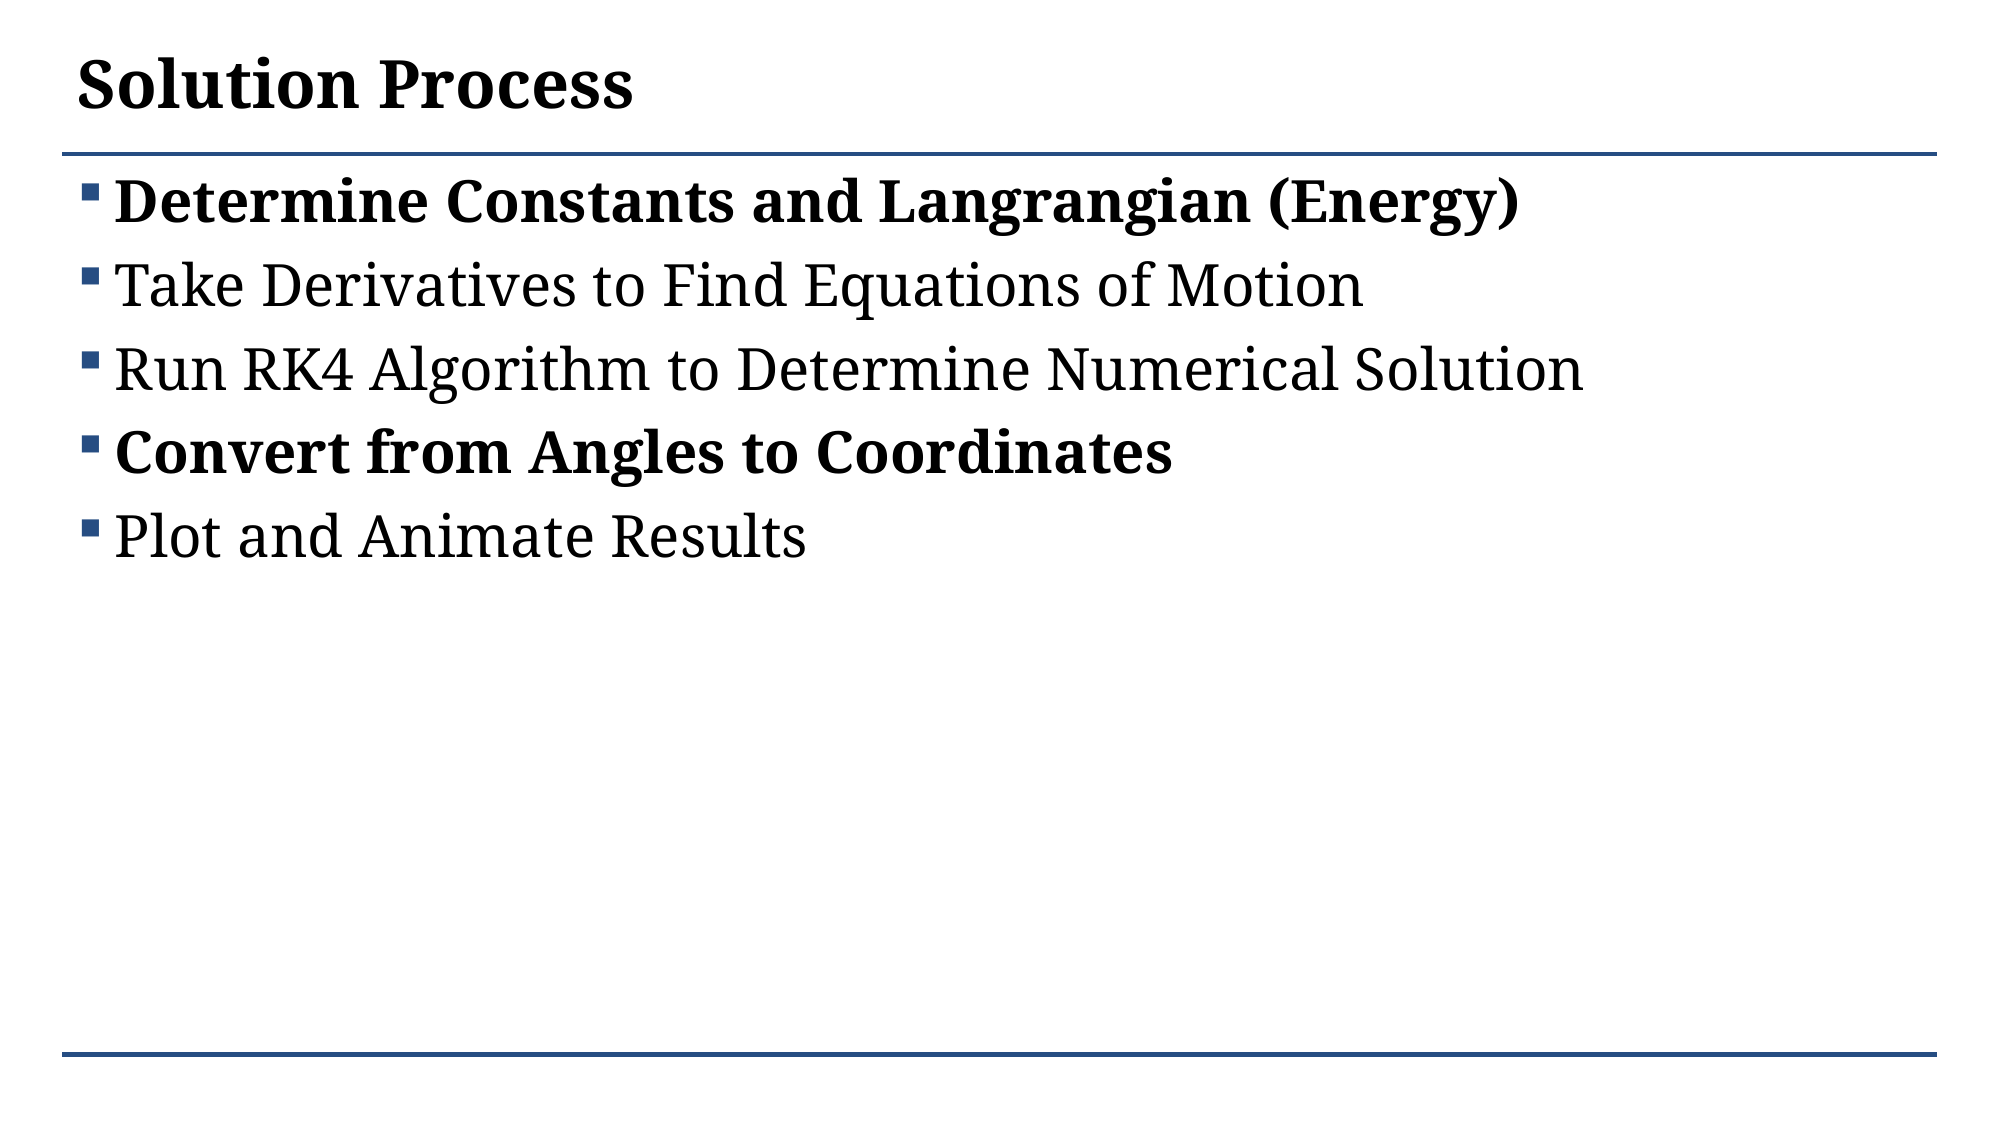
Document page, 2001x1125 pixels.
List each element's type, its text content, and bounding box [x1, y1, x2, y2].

title Solution Process [62, 31, 1938, 144]
list Determine Constants and Langrangian (Energy) Take Derivatives to Find Equations of Motion Run RK4 Algorithm to Determine Numerical Solution Convert from Angles to Coordinates Plot and Animate Results [62, 164, 1938, 1054]
